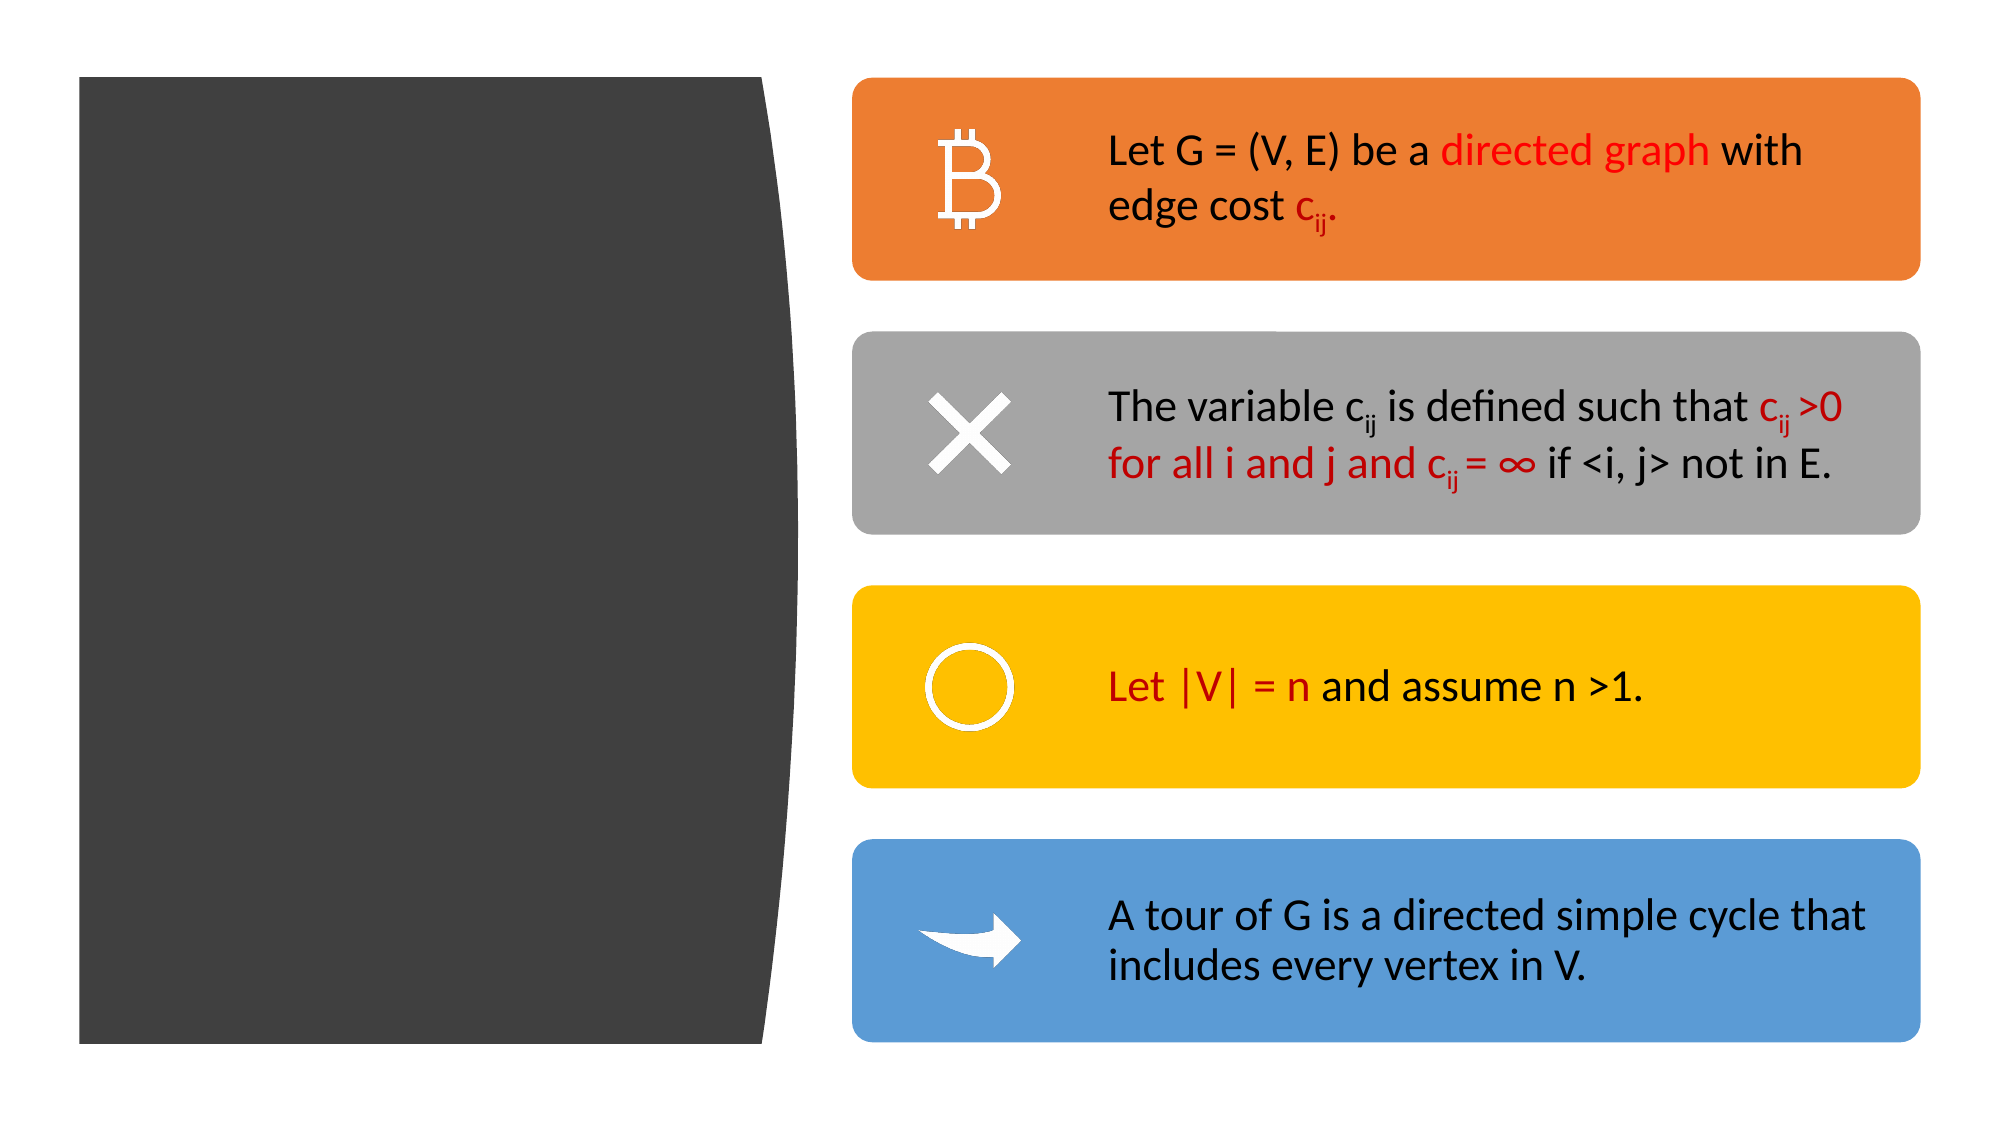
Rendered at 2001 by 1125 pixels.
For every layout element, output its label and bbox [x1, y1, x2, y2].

text_box [78, 76, 800, 1045]
list [852, 77, 1921, 1043]
